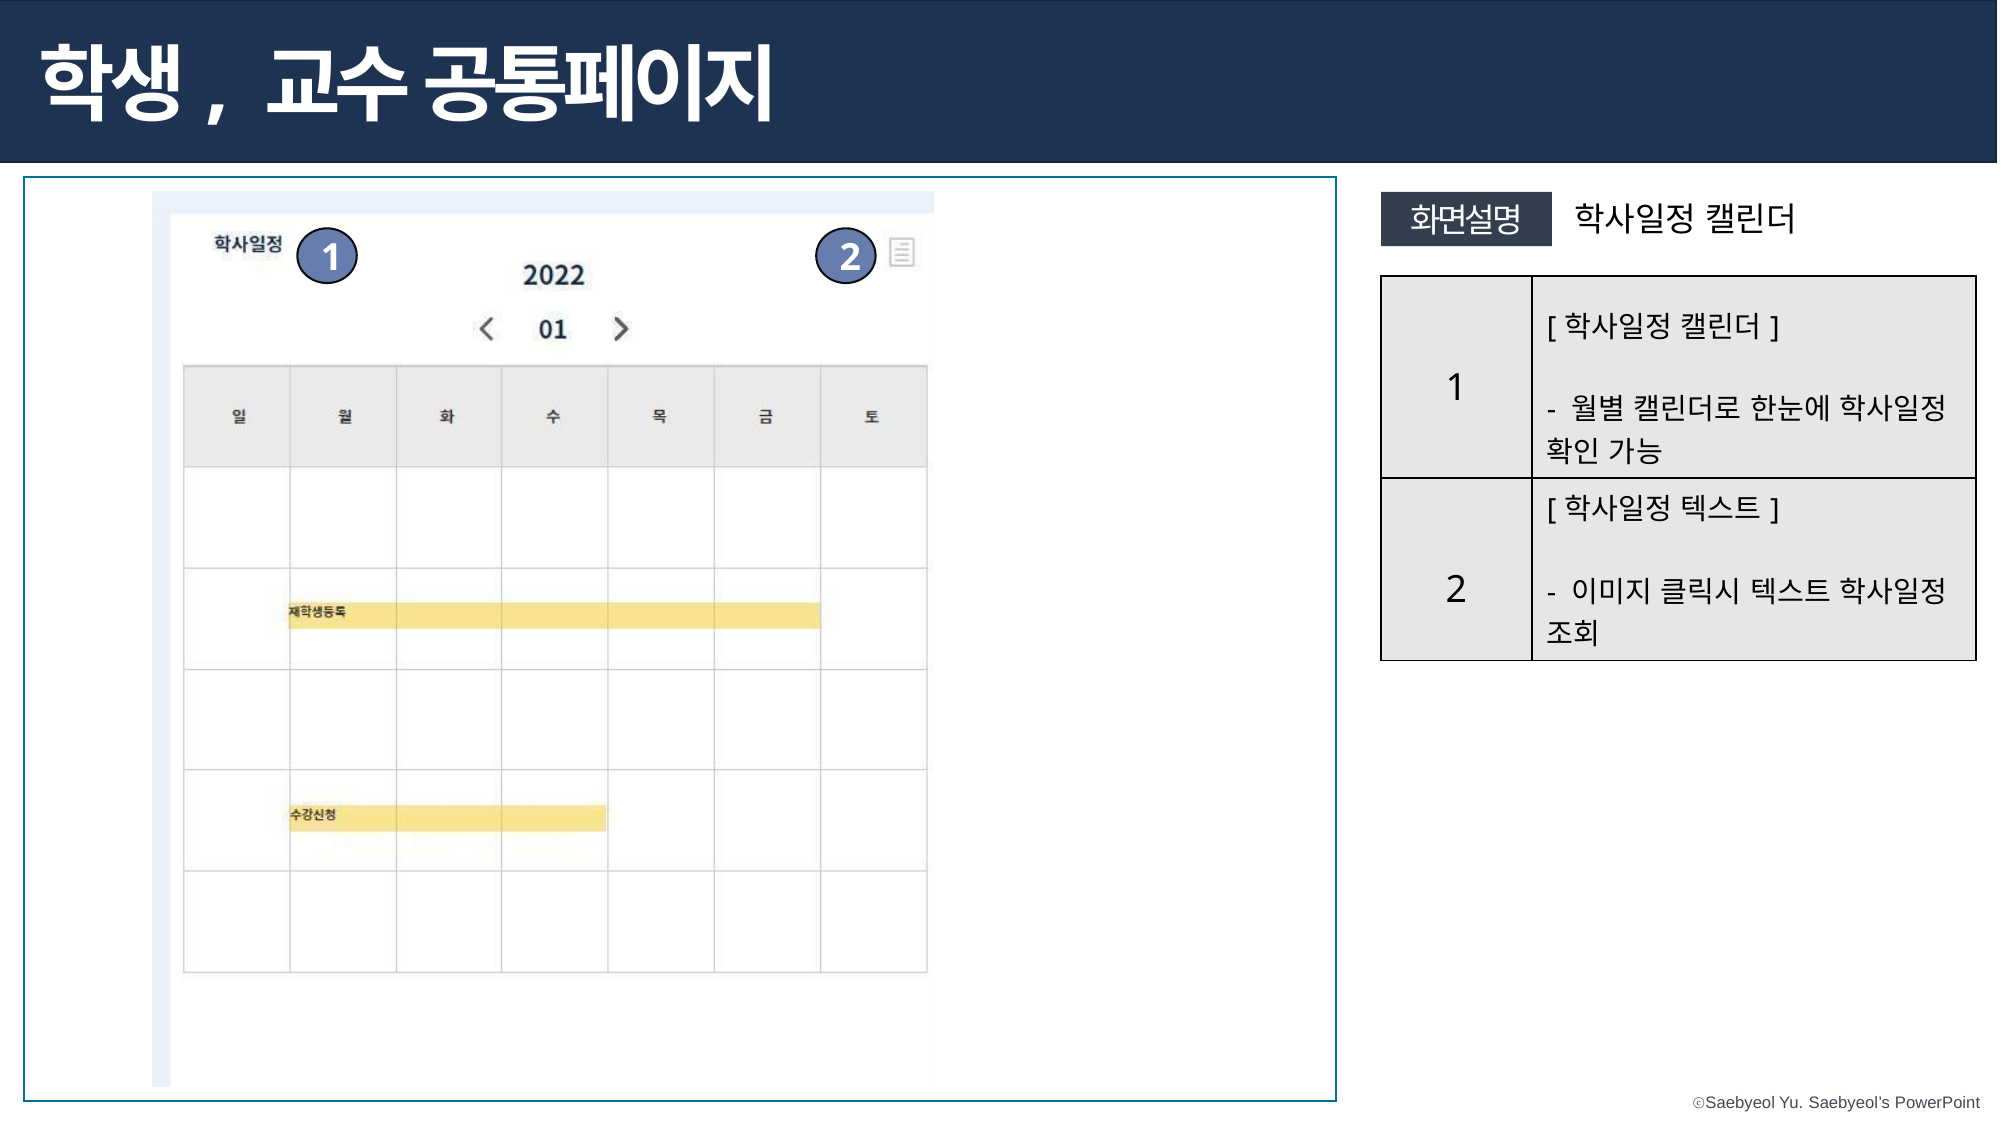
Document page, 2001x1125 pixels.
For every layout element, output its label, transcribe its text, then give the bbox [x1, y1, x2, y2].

text_box 화면설명 [1380, 191, 1553, 247]
table_header 1 [1382, 277, 1531, 477]
text_box 학생, 교수 공통페이지 [24, 23, 903, 139]
text_box [0, 0, 1997, 163]
picture [143, 191, 934, 1087]
text_box 학사일정 캘린더 [1539, 191, 1832, 246]
table_cell [학사일정 텍스트] - 이미지 클릭시 텍스트 학사일정 조회 [1533, 479, 1975, 660]
table_cell 2 [1382, 479, 1531, 660]
table_header [학사일정 캘린더] - 월별 캘린더로 한눈에 학사일정 확인 가능 [1533, 277, 1975, 477]
text_box [23, 176, 1337, 1102]
